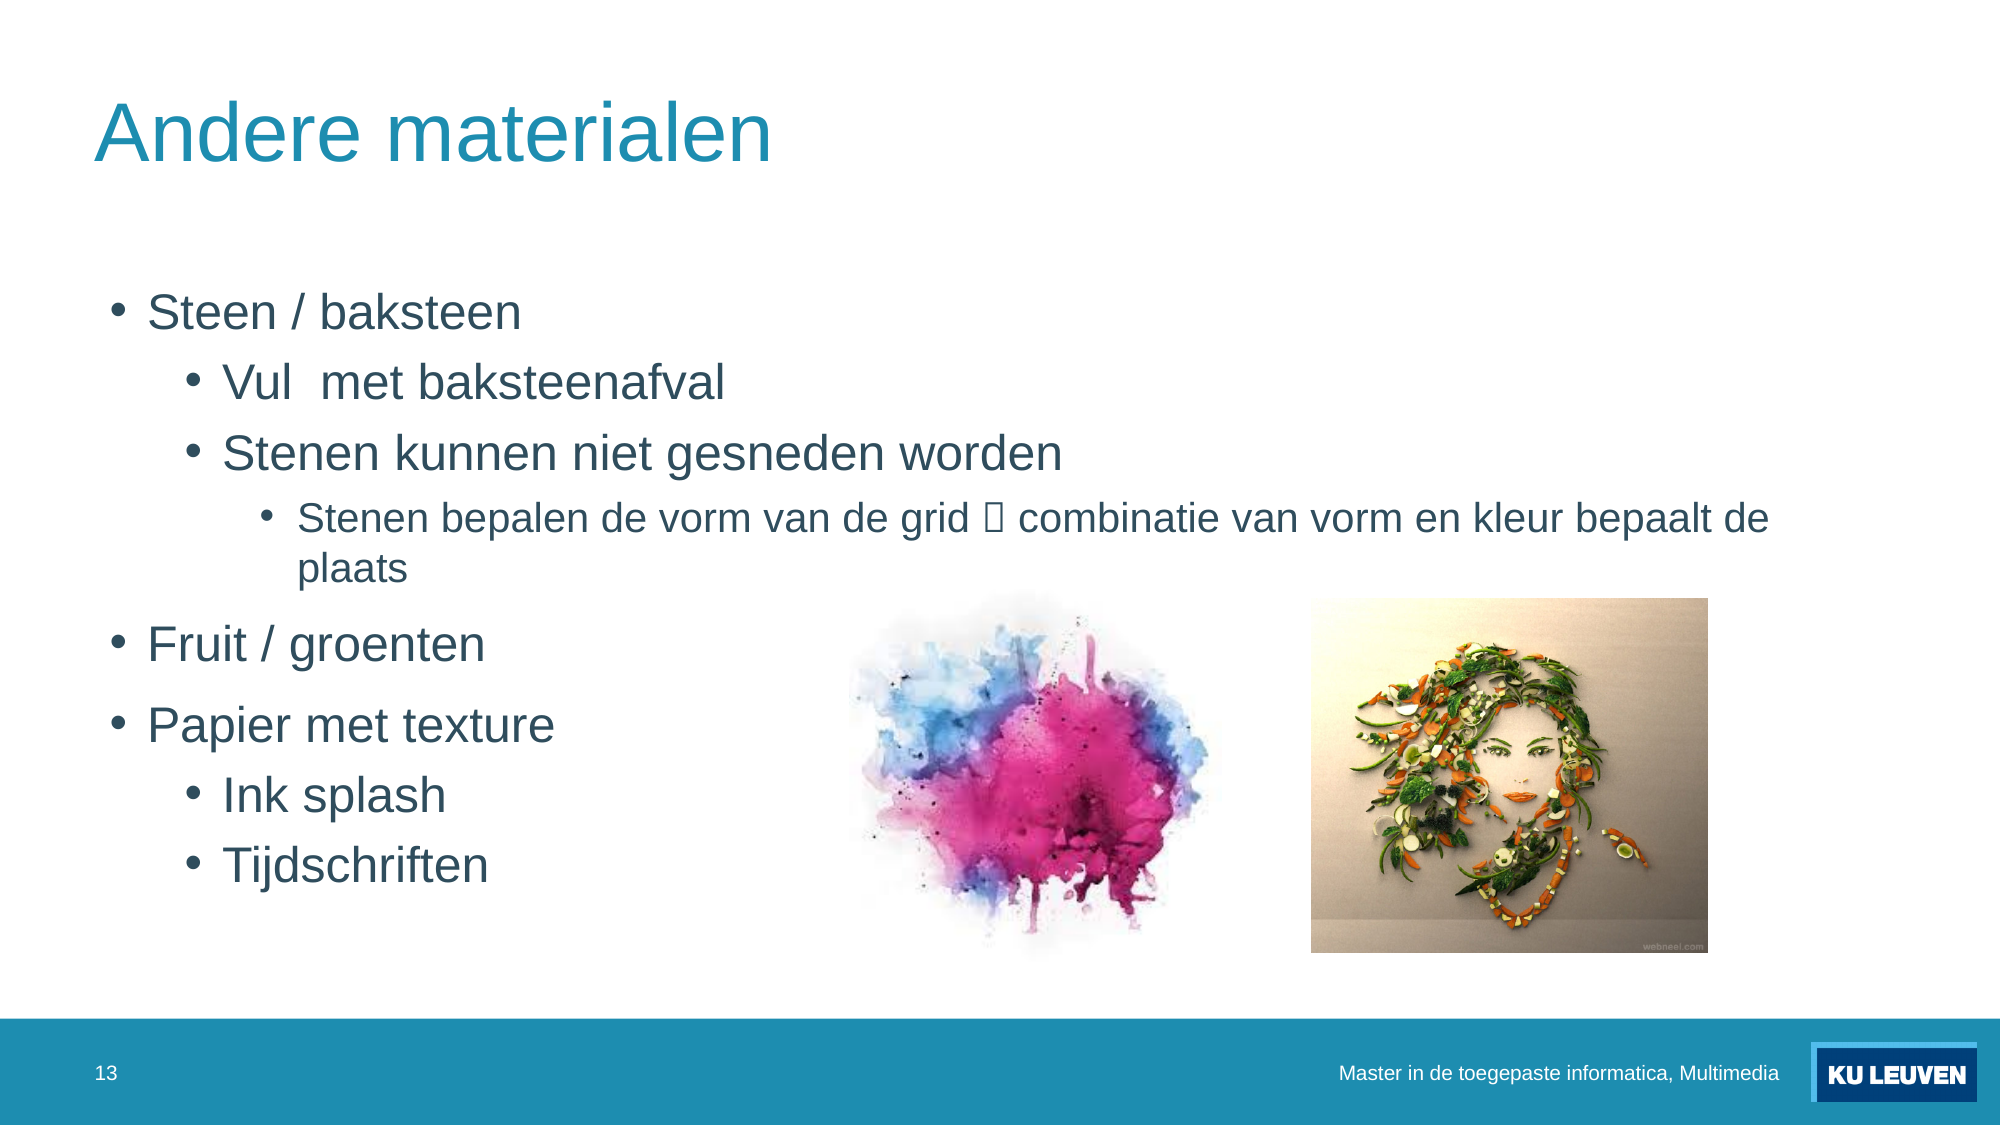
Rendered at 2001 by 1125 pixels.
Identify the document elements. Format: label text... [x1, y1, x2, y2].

footer Master in de toegepaste informatica, Multimedia [989, 1018, 1809, 1125]
slide_number 13 [94, 1018, 201, 1125]
title Andere materialen [94, 33, 1906, 223]
picture [1311, 598, 1708, 953]
picture [1811, 1042, 1977, 1102]
picture [849, 589, 1222, 963]
